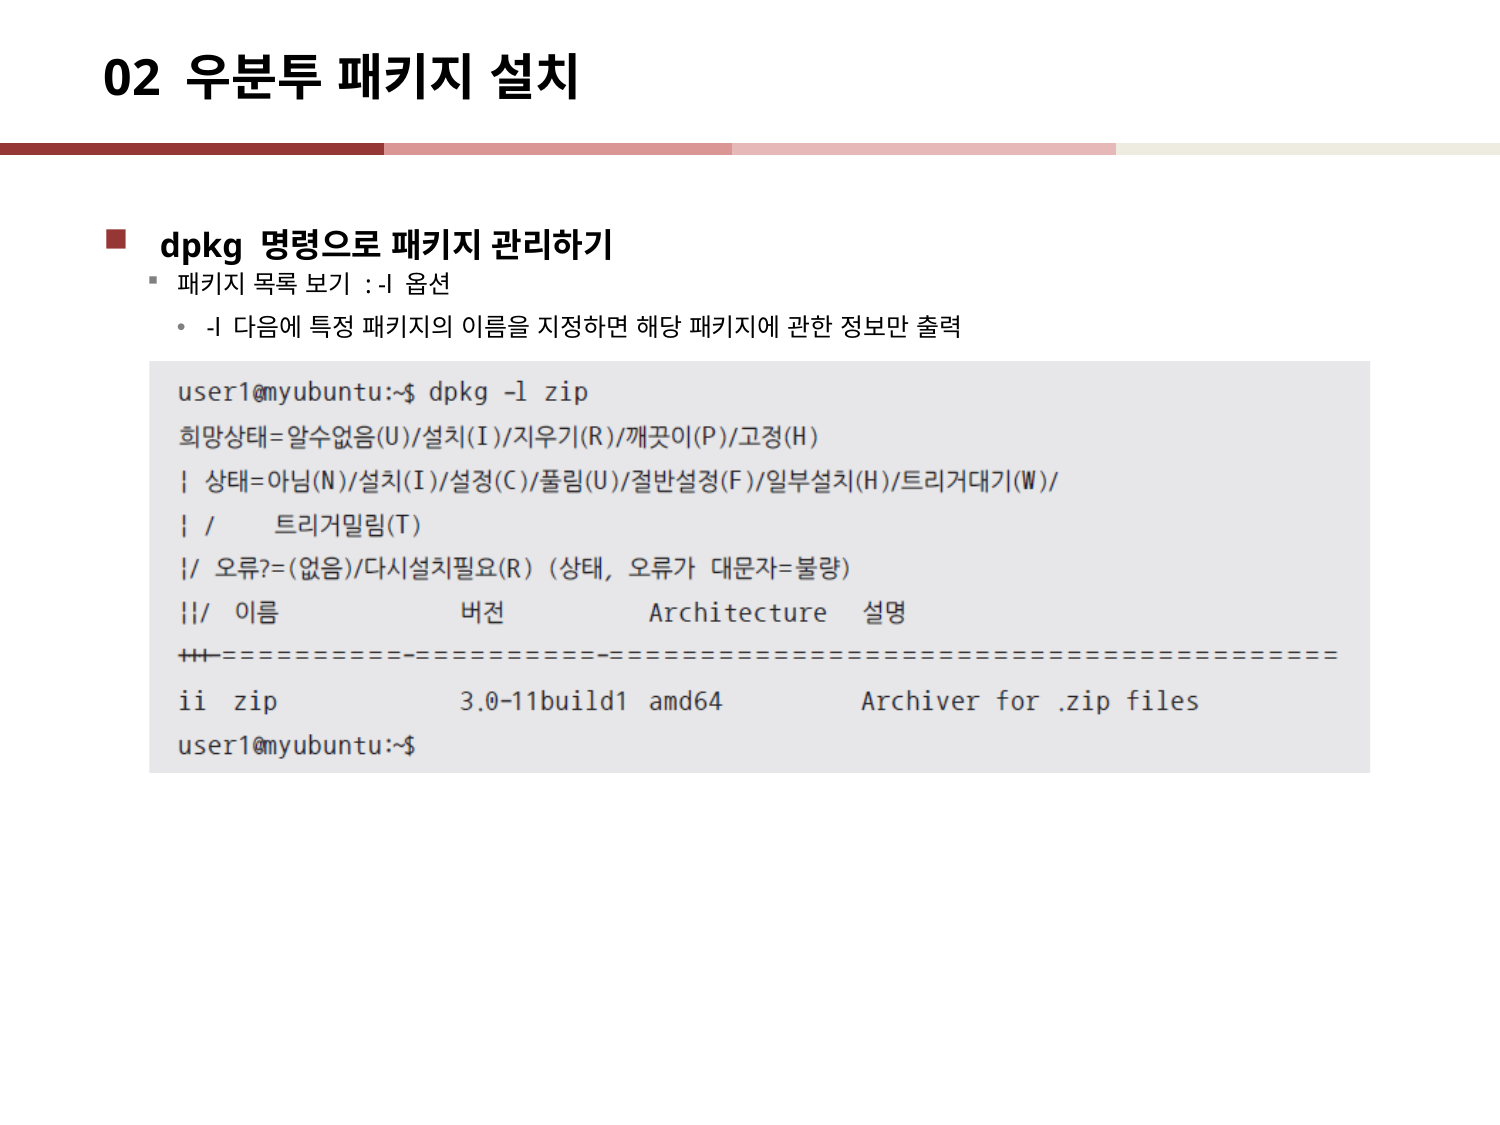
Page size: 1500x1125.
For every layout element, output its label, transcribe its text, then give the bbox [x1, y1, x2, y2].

title 02 우분투 패키지 설치 [88, 30, 1330, 121]
list dpkg 명령으로 패키지 관리하기 패키지 목록 보기 : -l 옵션 -l 다음에 특정 패키지의 이름을 지정하면 해당 패키지에 관한 정보만 출력 [88, 196, 1436, 1083]
picture [147, 361, 1376, 773]
